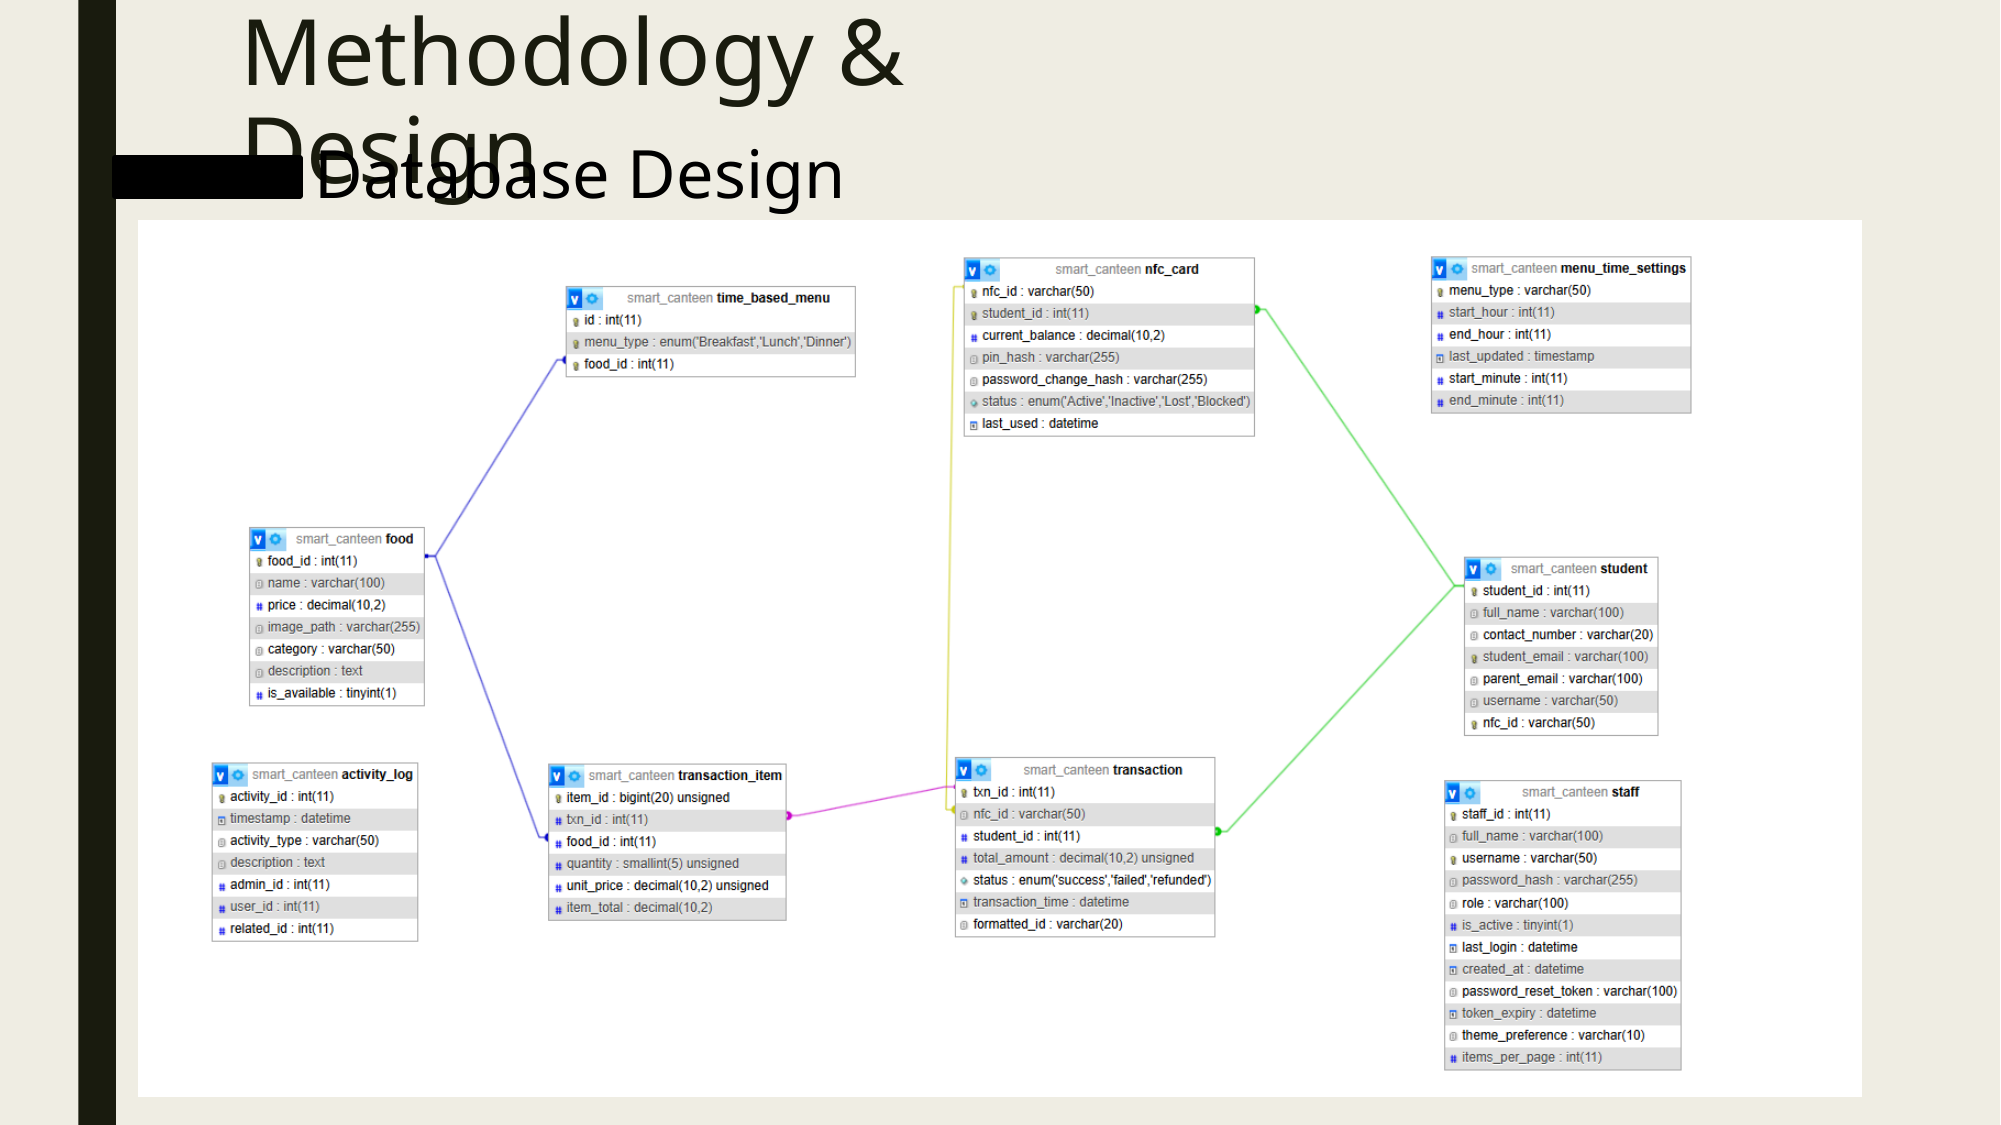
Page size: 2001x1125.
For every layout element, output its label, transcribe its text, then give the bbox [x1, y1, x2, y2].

picture [138, 220, 1862, 1097]
text_box [112, 155, 303, 199]
text_box Database Design [299, 124, 1301, 220]
title Methodology & Design [225, 0, 1012, 125]
